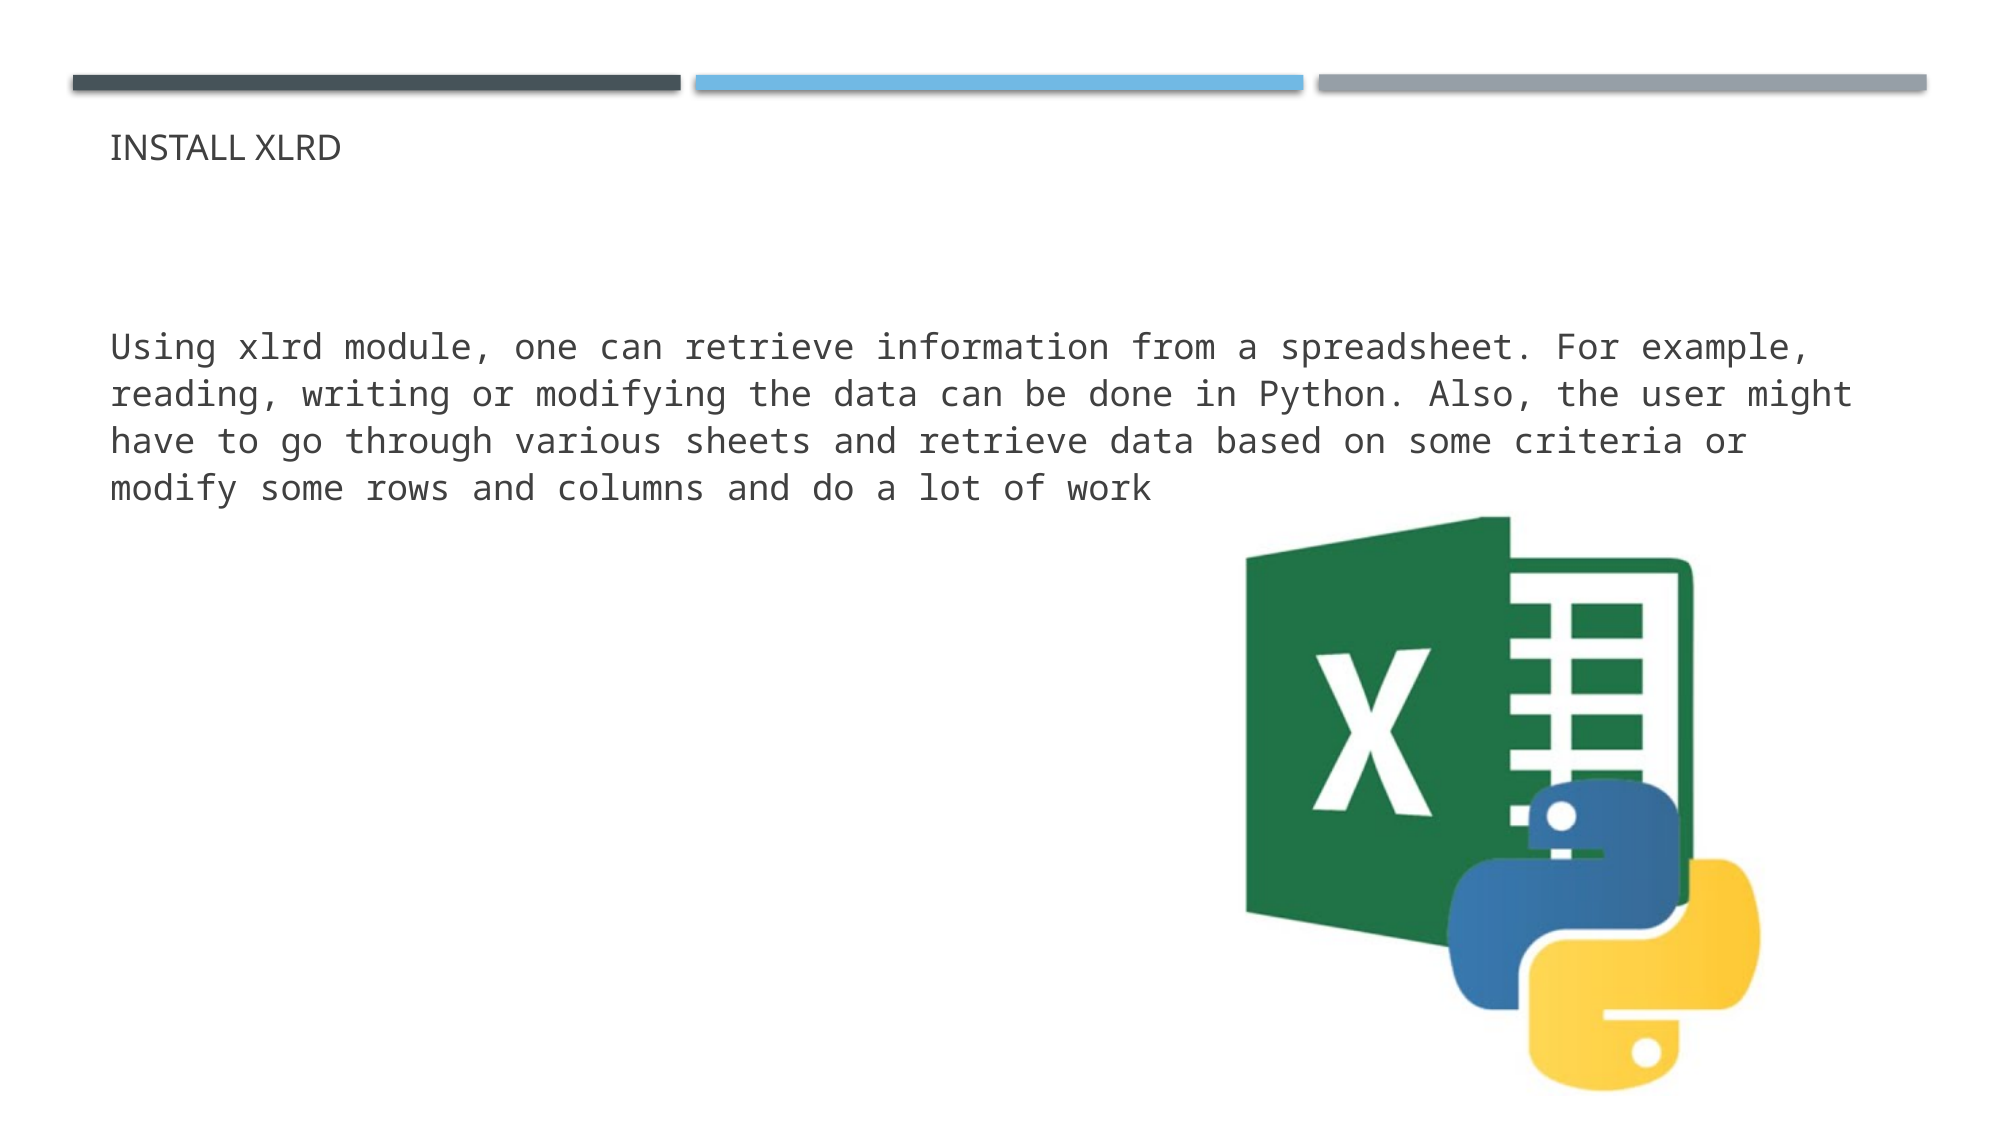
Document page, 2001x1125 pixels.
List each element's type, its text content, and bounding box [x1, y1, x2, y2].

list INSTALL XLRD Using xlrd module, one can retrieve information from a spreadsheet. For example, reading, writing or modifying the data can be done in Python. Also, the user might have to go through various sheets and retrieve data based on some criteria or modify some rows and columns and do a lot of work [95, 148, 1905, 745]
picture [1164, 485, 1809, 1096]
